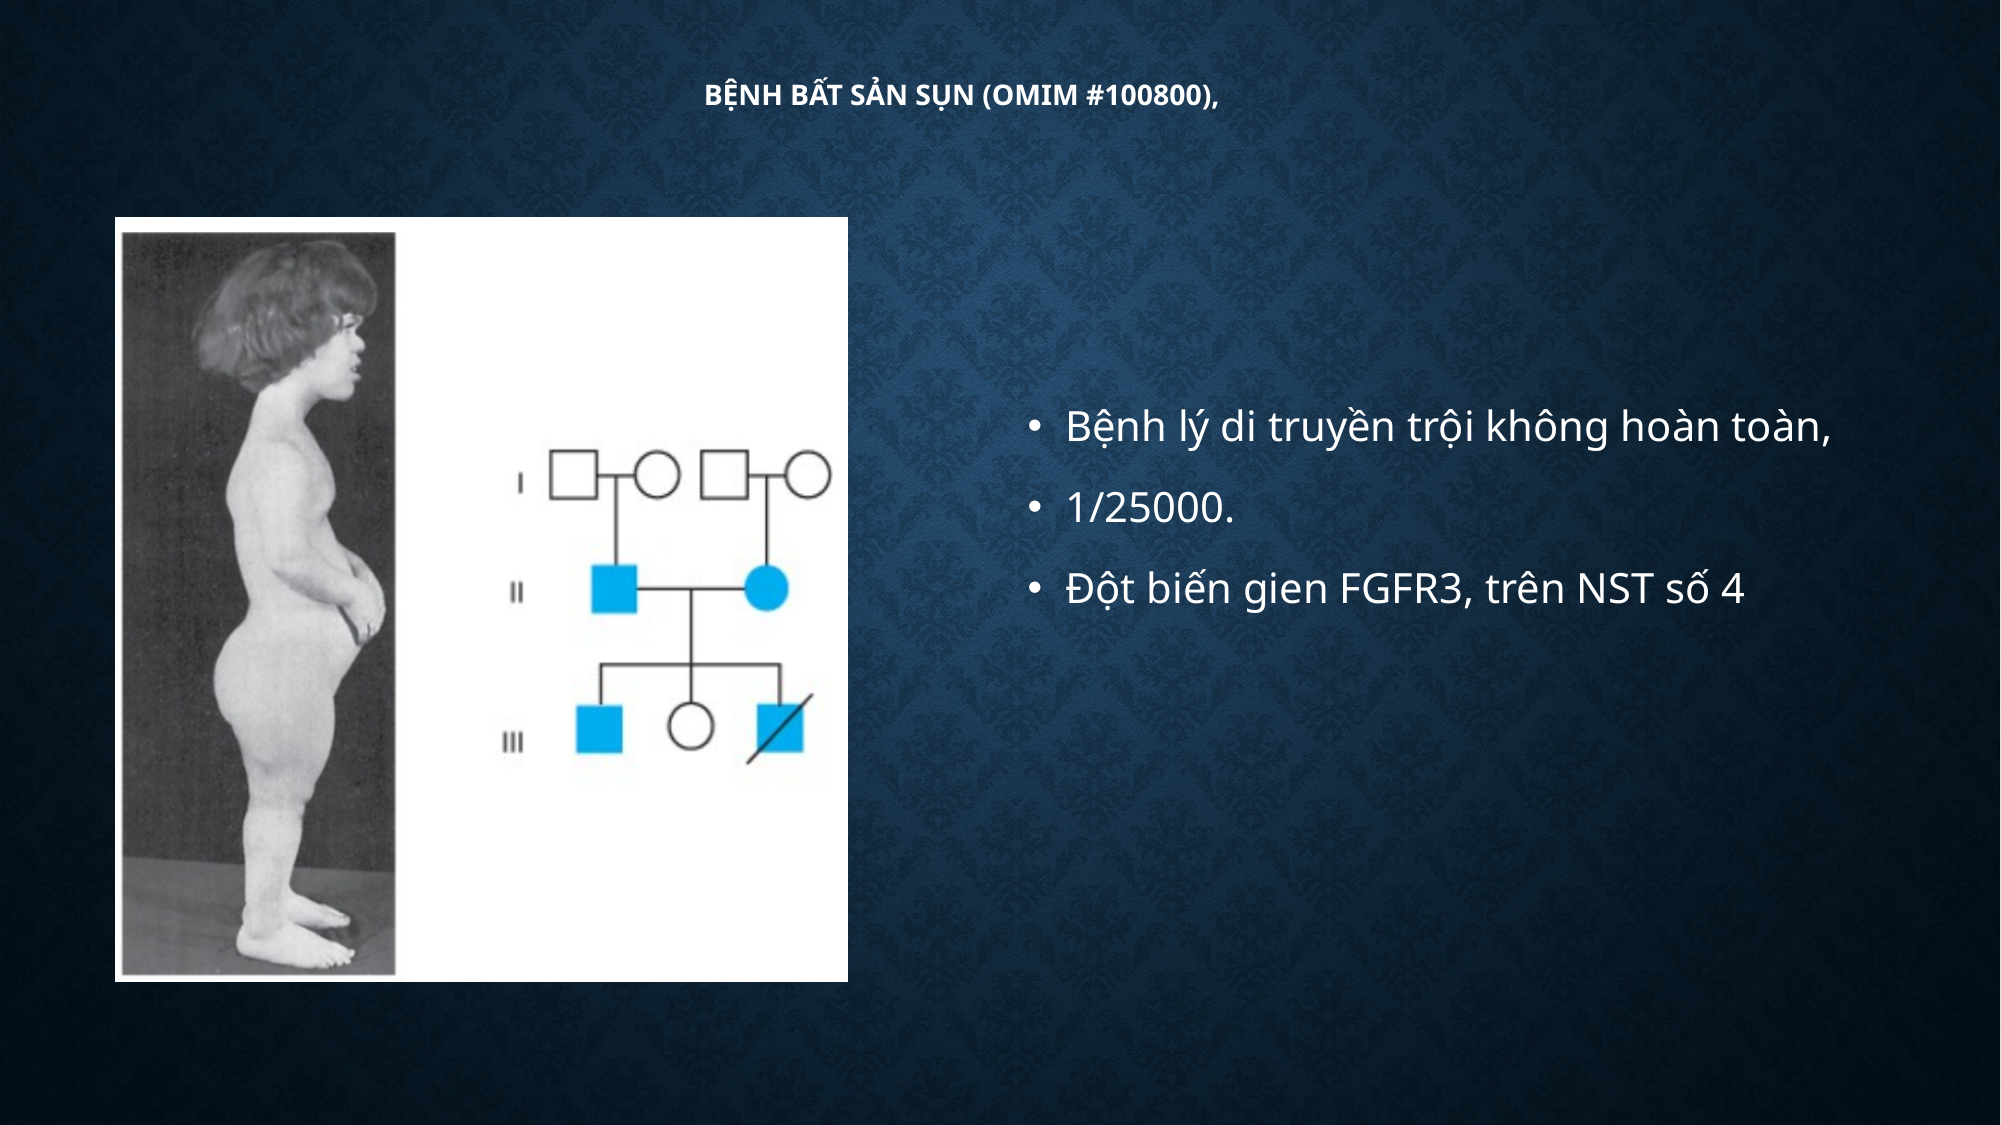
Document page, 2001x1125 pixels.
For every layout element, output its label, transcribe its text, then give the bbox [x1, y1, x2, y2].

title BỆNH BẤT SẢN SỤN (OMIM #100800), [115, 42, 1815, 185]
list Bệnh lý di truyền trội không hoàn toàn, 1/25000. Đột biến gien FGFR3, trên NST số 4 [1012, 382, 1849, 768]
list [115, 216, 848, 982]
